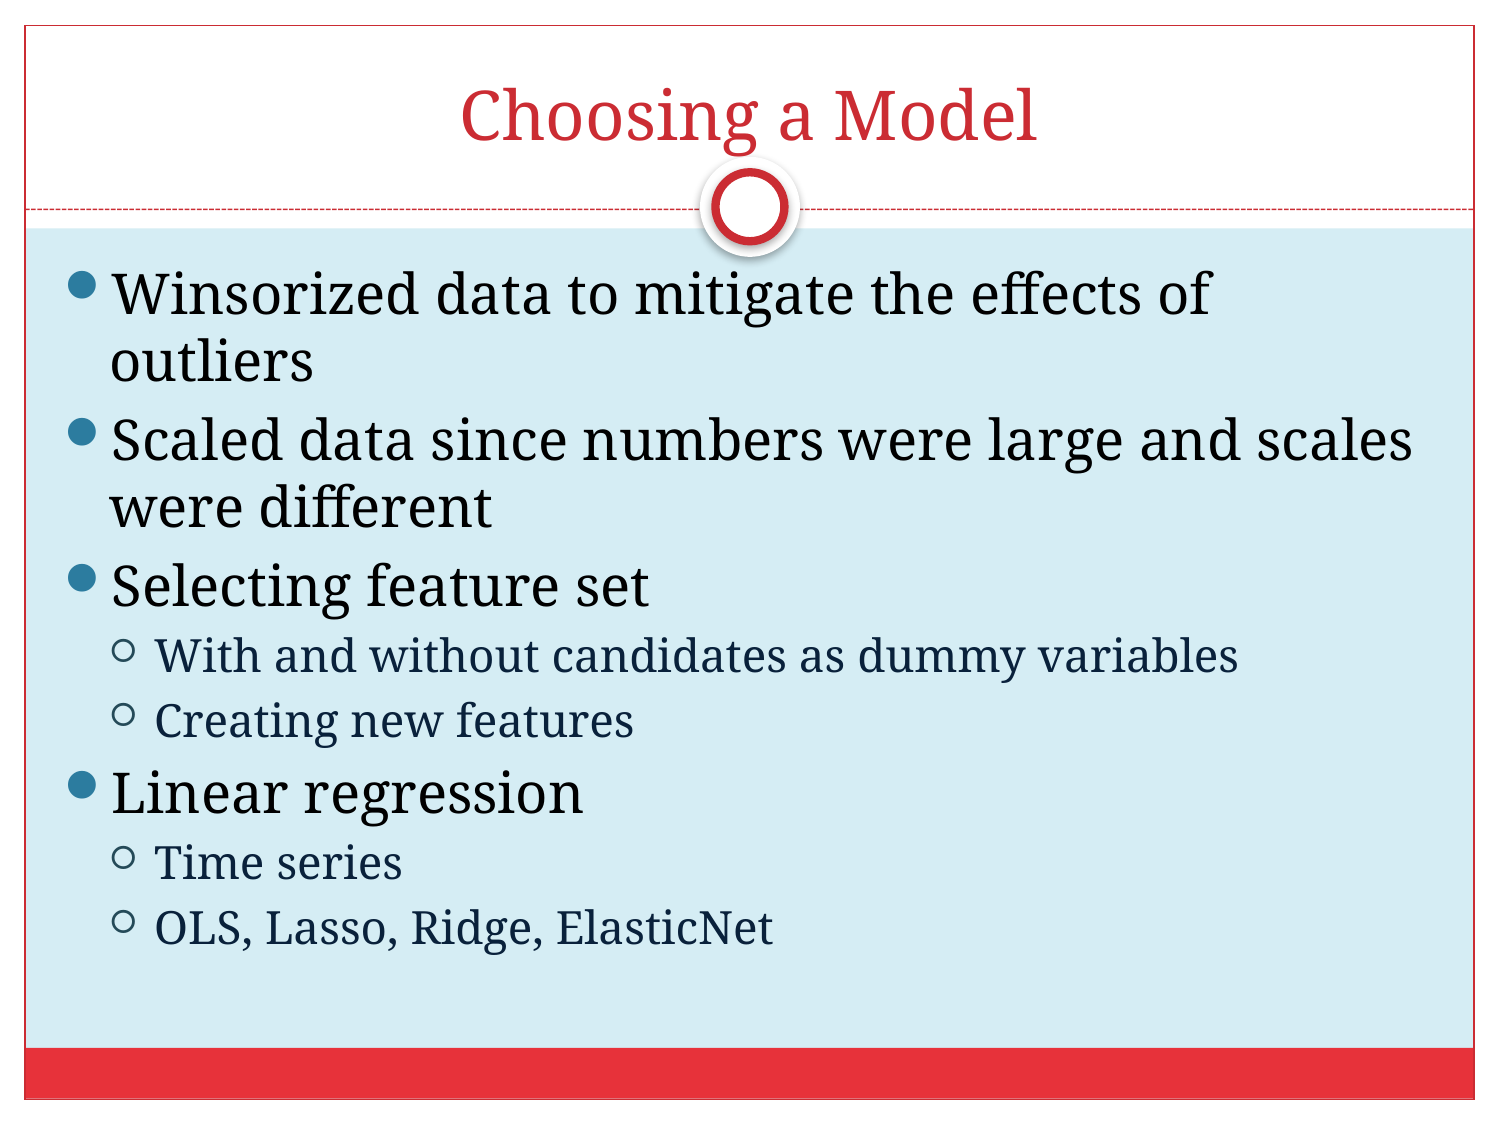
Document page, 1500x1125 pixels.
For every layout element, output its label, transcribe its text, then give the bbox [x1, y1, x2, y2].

title Choosing a Model [49, 37, 1450, 162]
list Winsorized data to mitigate the effects of outliers Scaled data since numbers were large and scales were different Selecting feature set With and without candidates as dummy variables Creating new features Linear regression Time series OLS, Lasso, Ridge, ElasticNet [49, 250, 1445, 1001]
